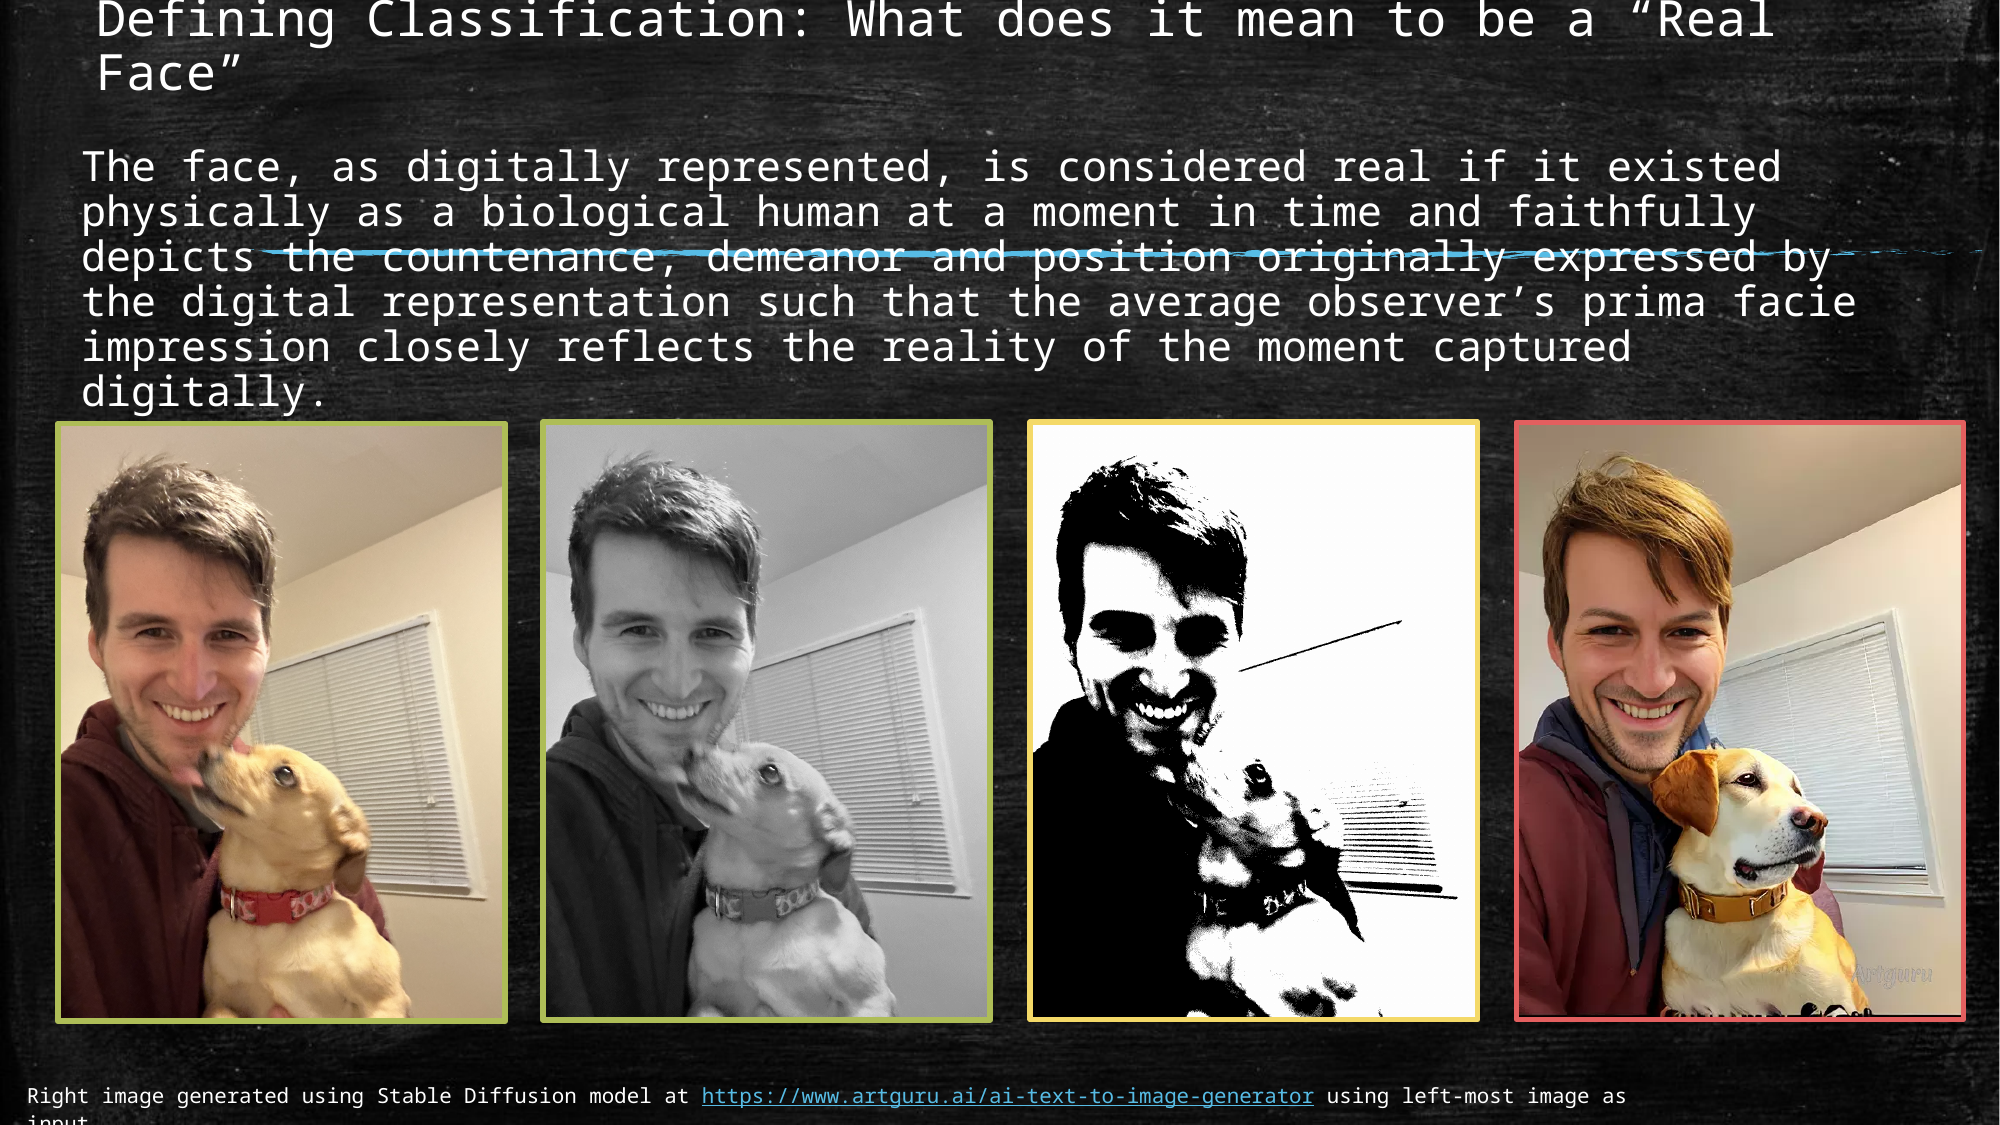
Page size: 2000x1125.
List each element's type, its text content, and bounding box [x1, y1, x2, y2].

picture [1518, 424, 1961, 1017]
picture [1033, 424, 1475, 1017]
title Defining Classification: What does it mean to be a “Real Face” [80, 28, 1919, 109]
text_box Right image generated using Stable Diffusion model at https://www.artguru.ai/ai-text-to-image-generator using left-most image as input [12, 1074, 1650, 1125]
picture [60, 426, 503, 1019]
picture [545, 424, 988, 1018]
list The face, as digitally represented, is considered real if it existed physically as a biological human at a moment in time and faithfully depicts the countenance, demeanor and position originally expressed by the digital representation such that the average observer’s prima facie impression closely reflects the reality of the moment captured digitally. [66, 137, 1904, 425]
